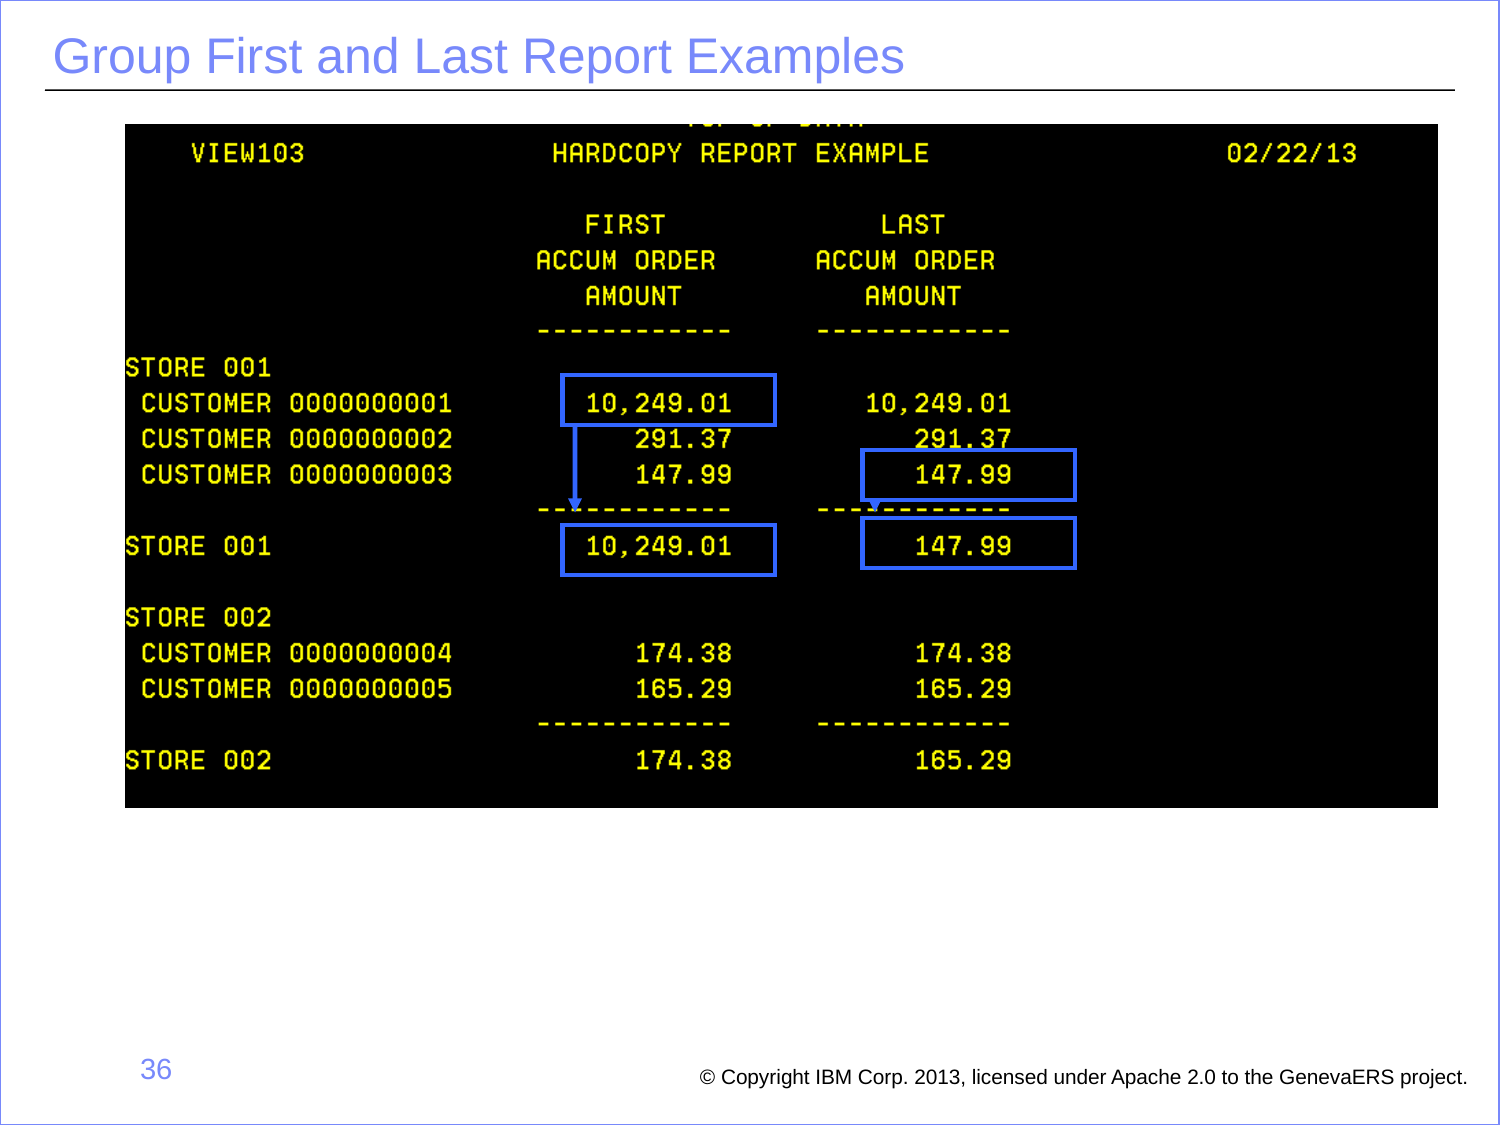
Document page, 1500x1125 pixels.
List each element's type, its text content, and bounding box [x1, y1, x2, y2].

picture [124, 124, 1438, 808]
title Group First and Last Report Examples [37, 22, 1321, 113]
slide_number 36 [37, 1046, 188, 1125]
